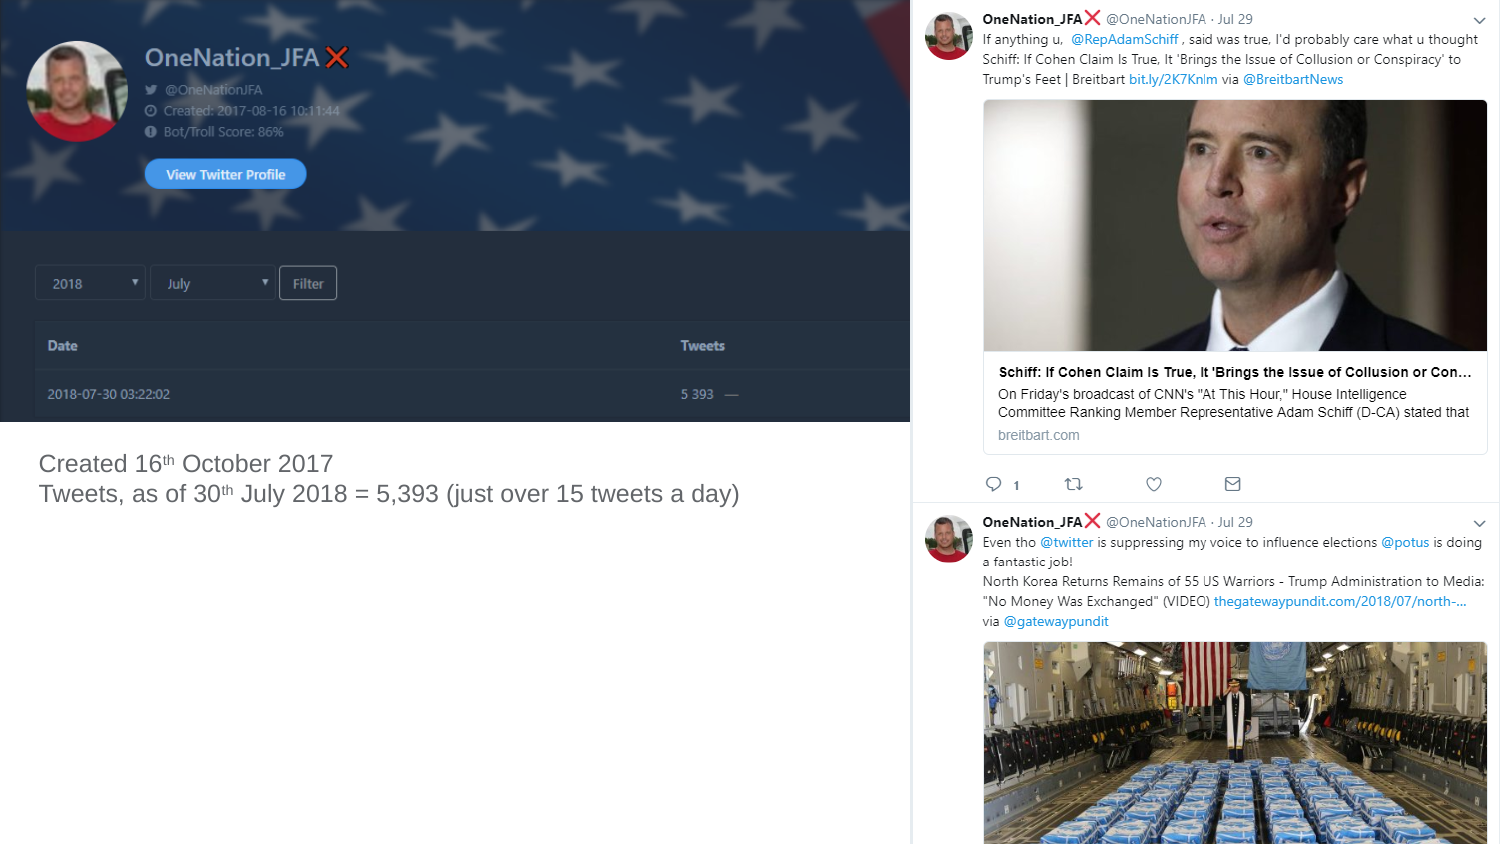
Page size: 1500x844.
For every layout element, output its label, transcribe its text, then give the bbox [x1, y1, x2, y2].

text_box Created 16th October 2017 Tweets, as of 30th July 2018 = 5,393 (just over 15 tweets a day) [38, 447, 905, 573]
picture [0, 0, 1500, 844]
